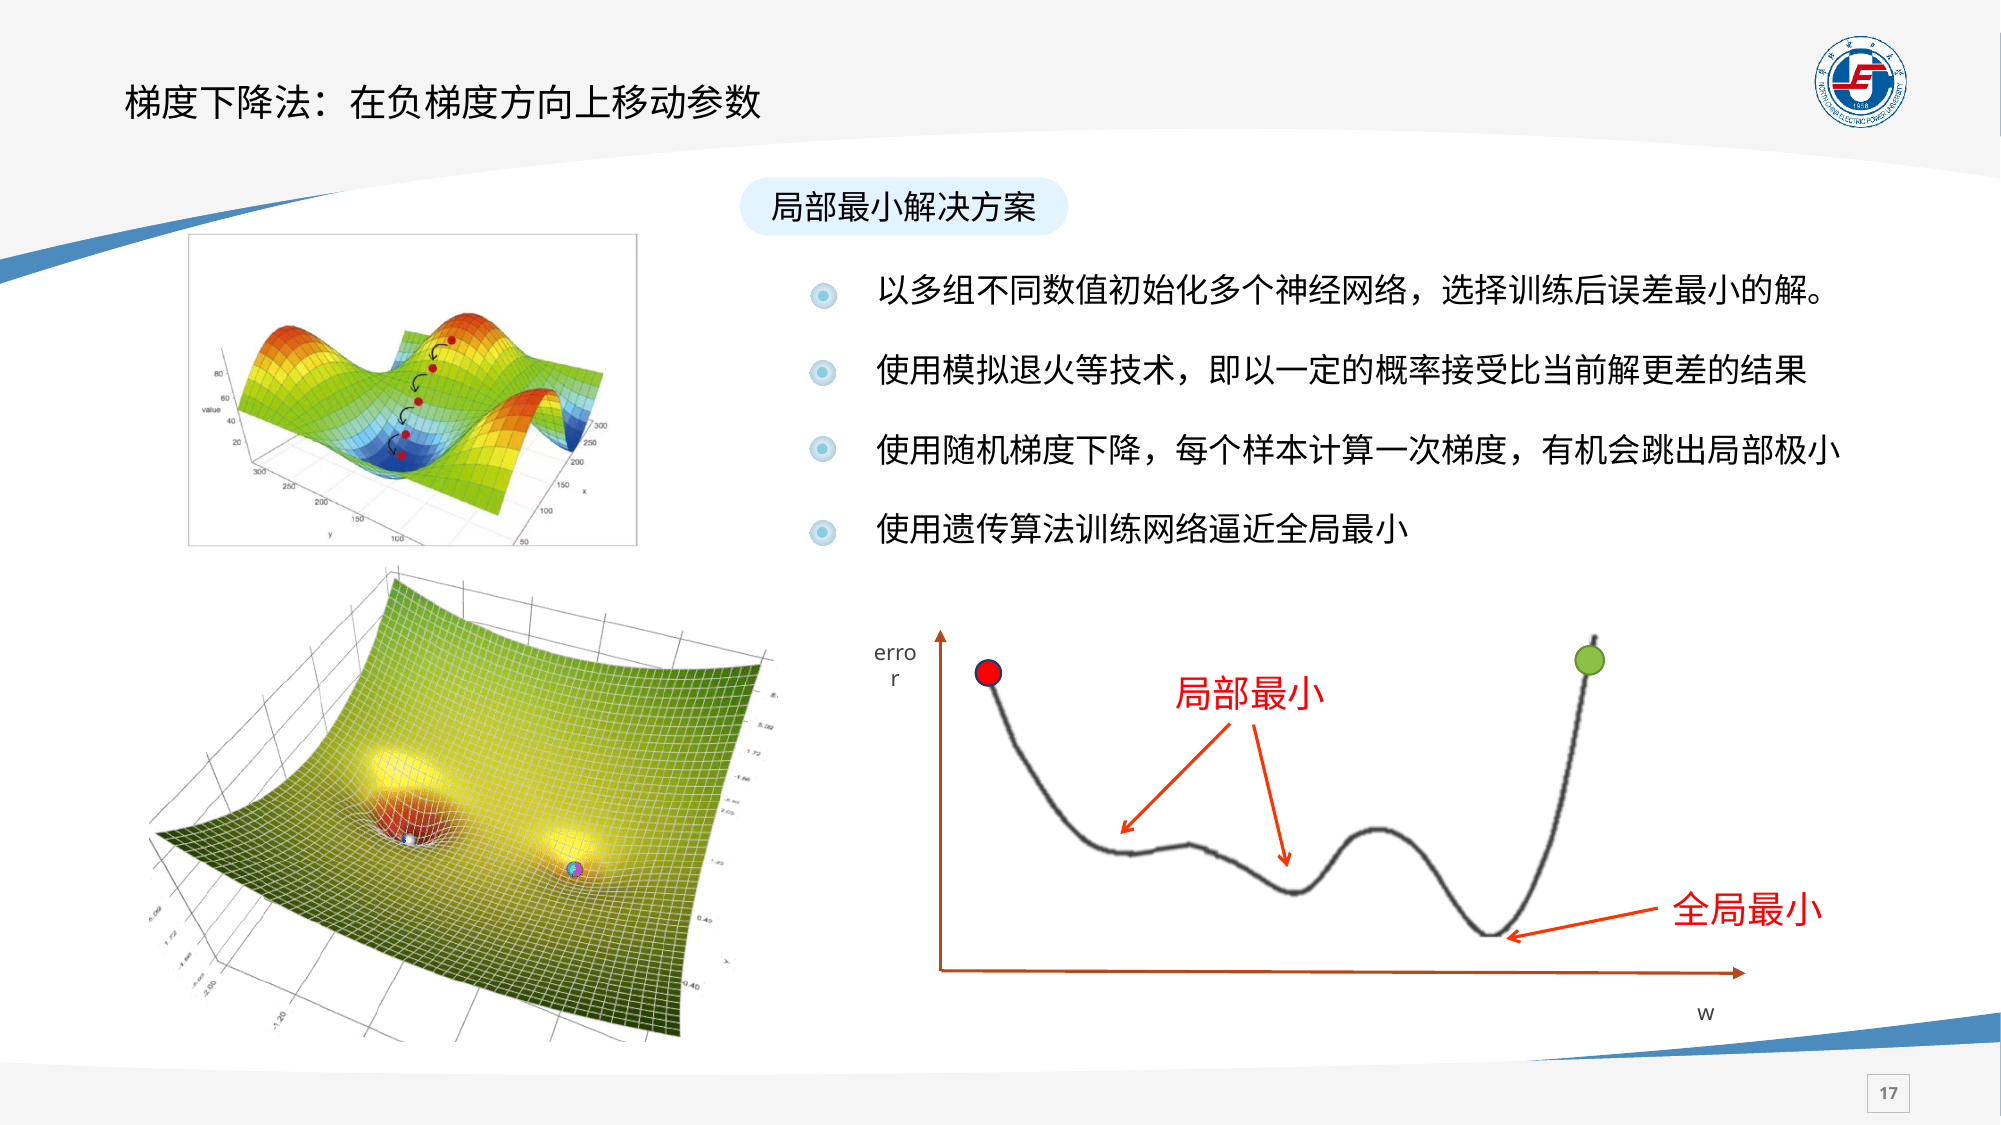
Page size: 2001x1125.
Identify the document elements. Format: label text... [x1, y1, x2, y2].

picture [941, 597, 1634, 953]
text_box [1506, 908, 1657, 939]
picture [149, 562, 778, 1042]
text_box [1120, 723, 1230, 835]
picture [1812, 33, 1909, 130]
text_box [934, 629, 942, 971]
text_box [809, 519, 836, 546]
text_box 局部最小解决方案 [738, 176, 1070, 237]
text_box w [1682, 991, 1729, 1033]
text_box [1253, 724, 1288, 868]
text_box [809, 435, 836, 462]
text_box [810, 282, 837, 309]
text_box [941, 967, 1746, 980]
text_box error [857, 631, 933, 699]
text_box 梯度下降法：在负梯度方向上移动参数 [109, 71, 1665, 131]
picture [186, 230, 639, 550]
text_box 全局最小 [1657, 878, 1838, 938]
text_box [809, 359, 836, 386]
text_box 以多组不同数值初始化多个神经网络，选择训练后误差最小的解。 使用模拟退火等技术，即以一定的概率接受比当前解更差的结果 使用随机梯度下降，每个样本计算一次梯度，有机会跳出局部极小 使用遗传算法训练网络逼近全局最小 [861, 261, 1892, 556]
